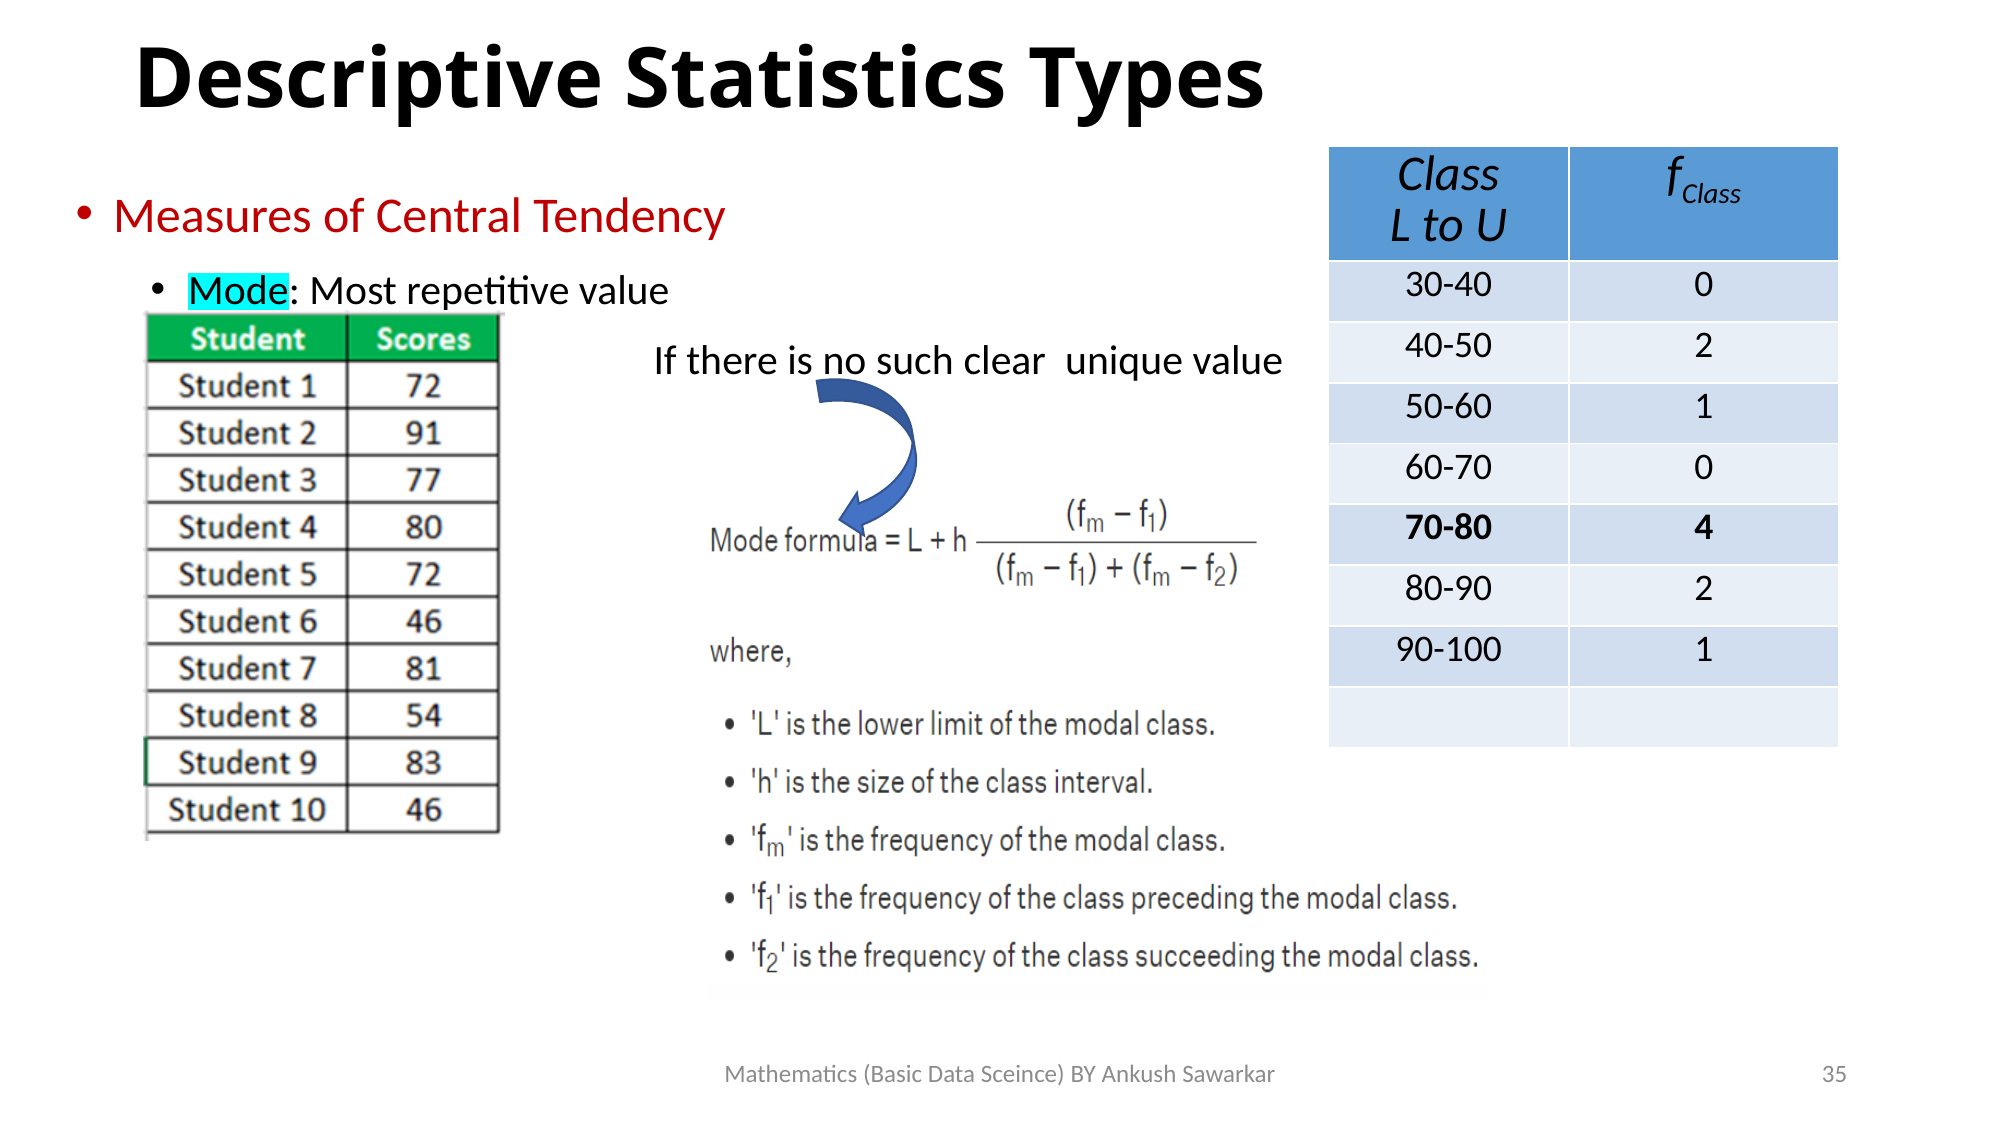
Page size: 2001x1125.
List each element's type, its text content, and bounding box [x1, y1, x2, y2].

title Descriptive Statistics Types [118, 27, 1551, 134]
picture [698, 488, 1489, 1000]
list Measures of Central Tendency Mode: Most repetitive value If there is no such clear unique value [60, 162, 1302, 402]
footer Mathematics (Basic Data Sceince) BY Ankush Sawarkar [662, 1042, 1338, 1103]
text_box [815, 378, 918, 488]
slide_number 35 [1412, 1042, 1863, 1103]
picture [143, 310, 505, 841]
